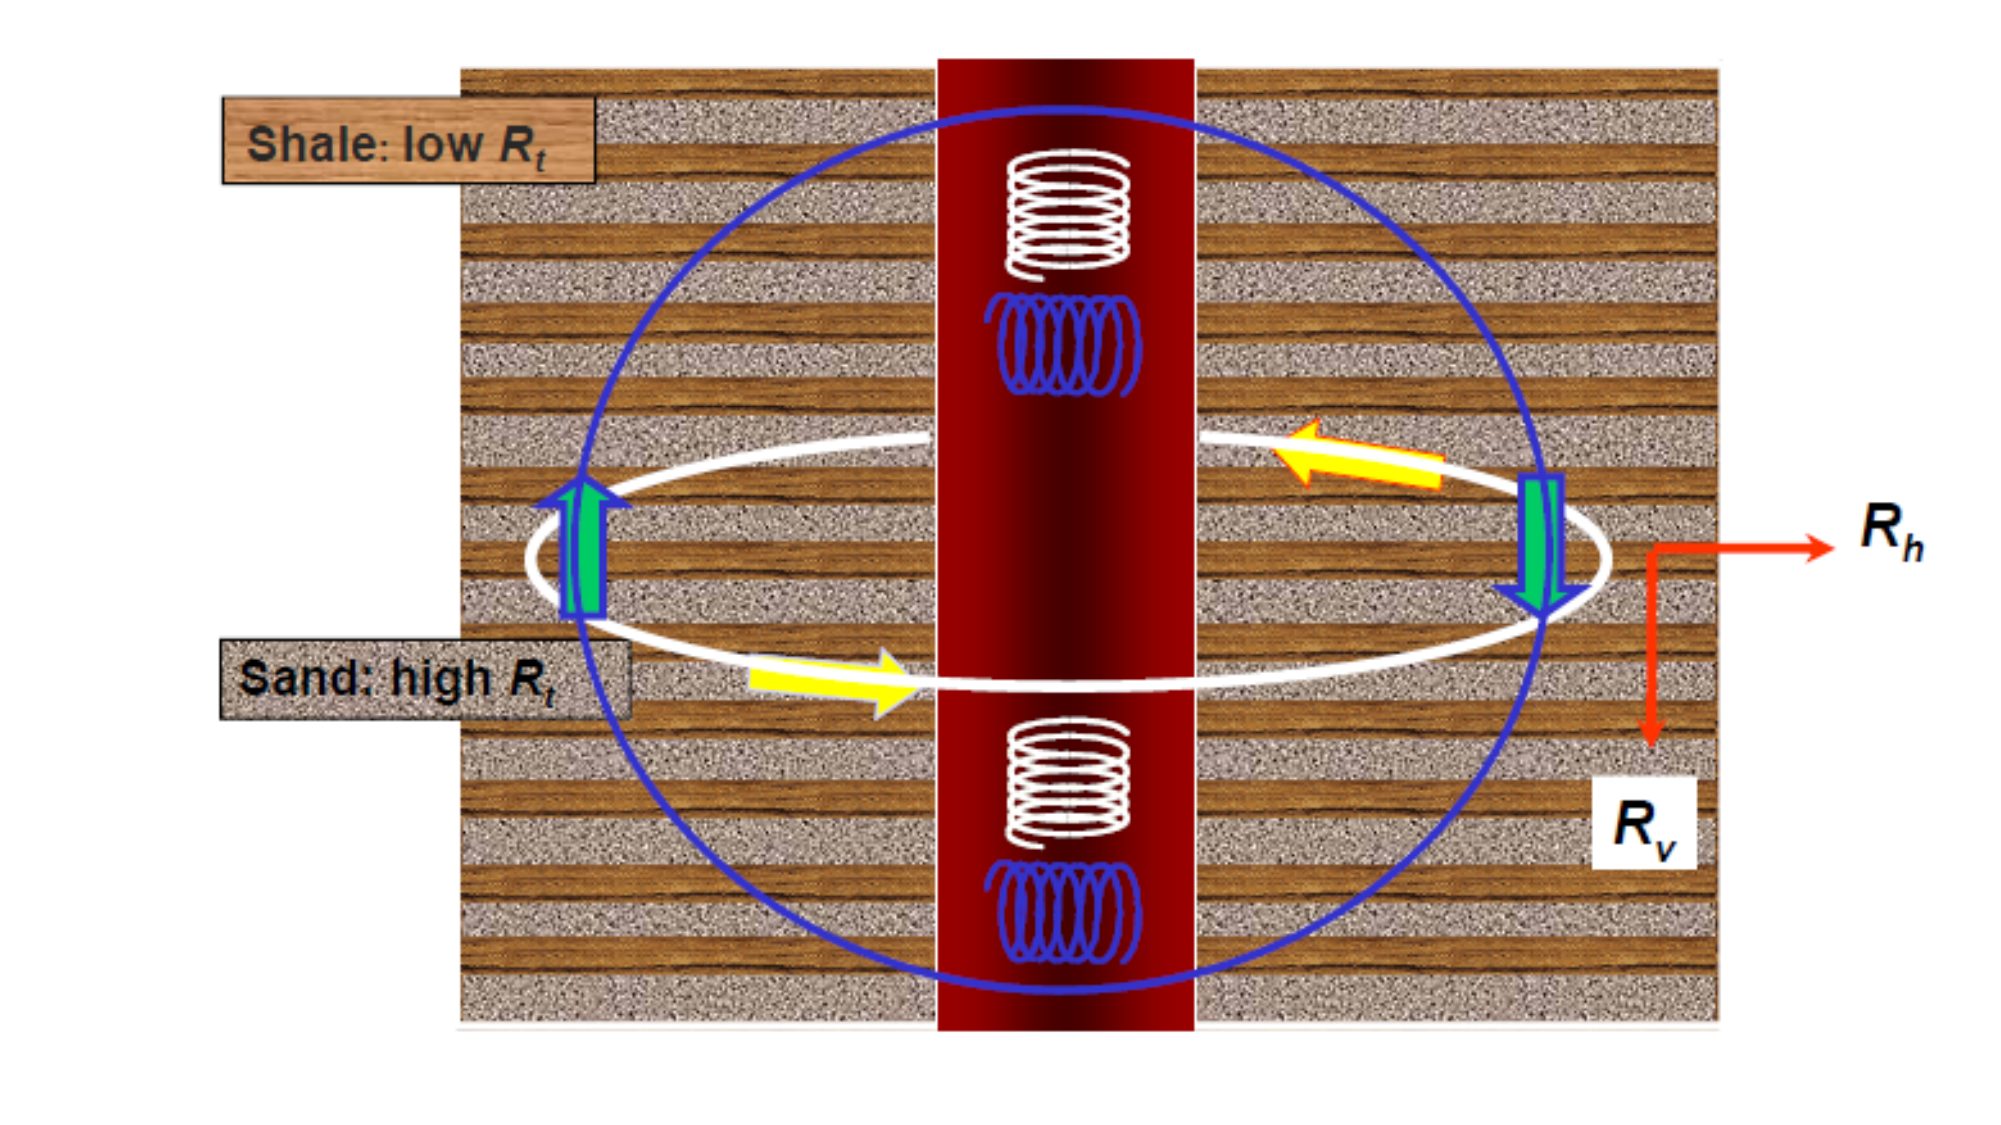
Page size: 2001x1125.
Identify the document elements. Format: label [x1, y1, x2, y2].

picture [197, 34, 1952, 1051]
